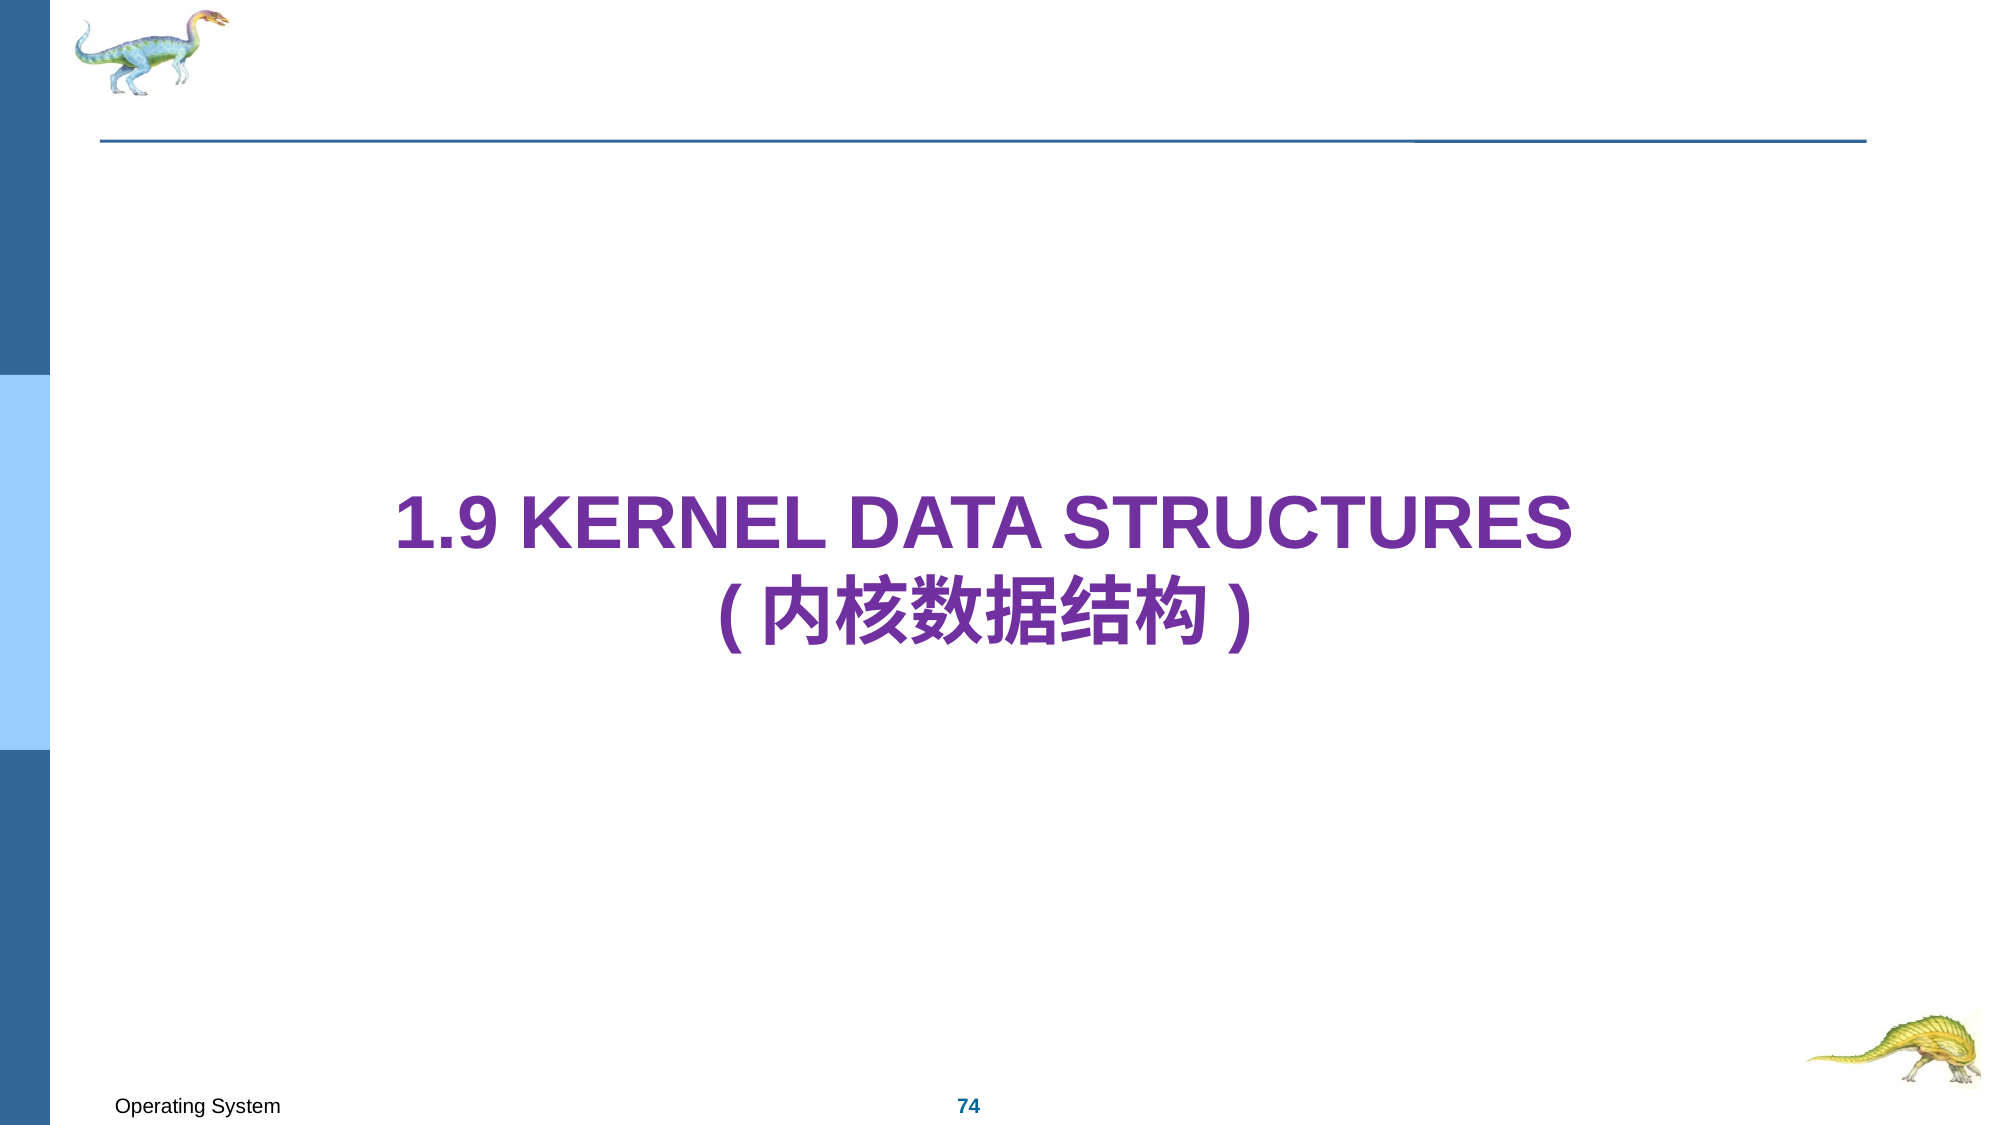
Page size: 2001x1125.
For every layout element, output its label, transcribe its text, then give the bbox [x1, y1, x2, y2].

picture [62, 0, 246, 105]
picture [1804, 1007, 1982, 1090]
title 1.9 Kernel Data Structures (内核数据结构) [135, 466, 1836, 690]
